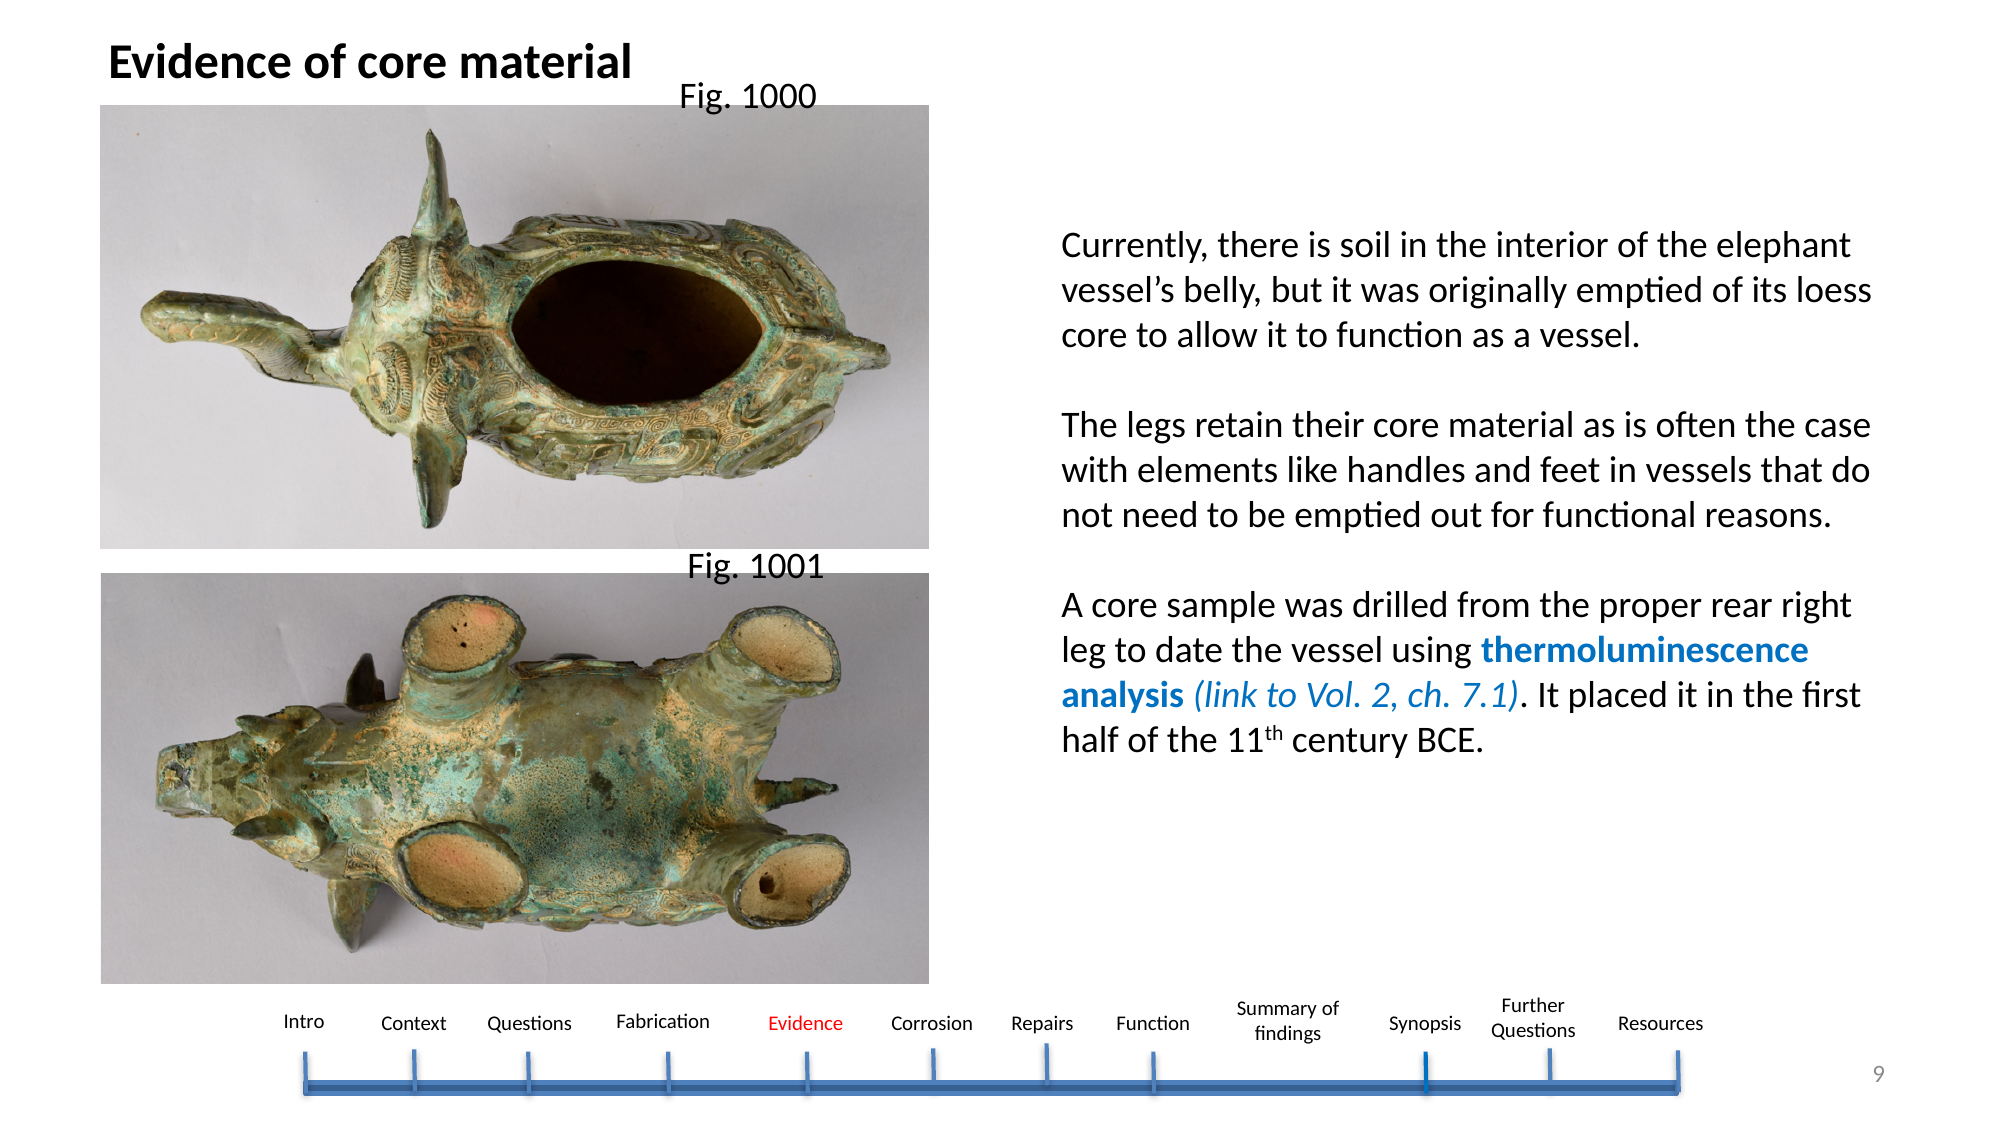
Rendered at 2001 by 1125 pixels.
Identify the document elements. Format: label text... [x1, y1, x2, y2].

text_box Fig. 1001 [672, 533, 1123, 593]
picture [100, 105, 930, 549]
text_box Currently, there is soil in the interior of the elephant vessel’s belly, but it was originally emptied of its loess core to allow it to function as a vessel. The legs retain their core material as is often the case with elements like handles and feet in vessels that do not need to be emptied out for functional reasons. A core sample was drilled from the proper rear right leg to date the vessel using thermoluminescence analysis (link to Vol. 2, ch. 7.1). It placed it in the first half of the 11th century BCE. [1046, 212, 1917, 812]
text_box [264, 983, 1737, 1094]
picture [100, 572, 930, 984]
text_box Fig. 1000 [664, 63, 1115, 124]
slide_number 9 [1433, 1042, 1900, 1103]
text_box Evidence of core material [93, 21, 735, 141]
